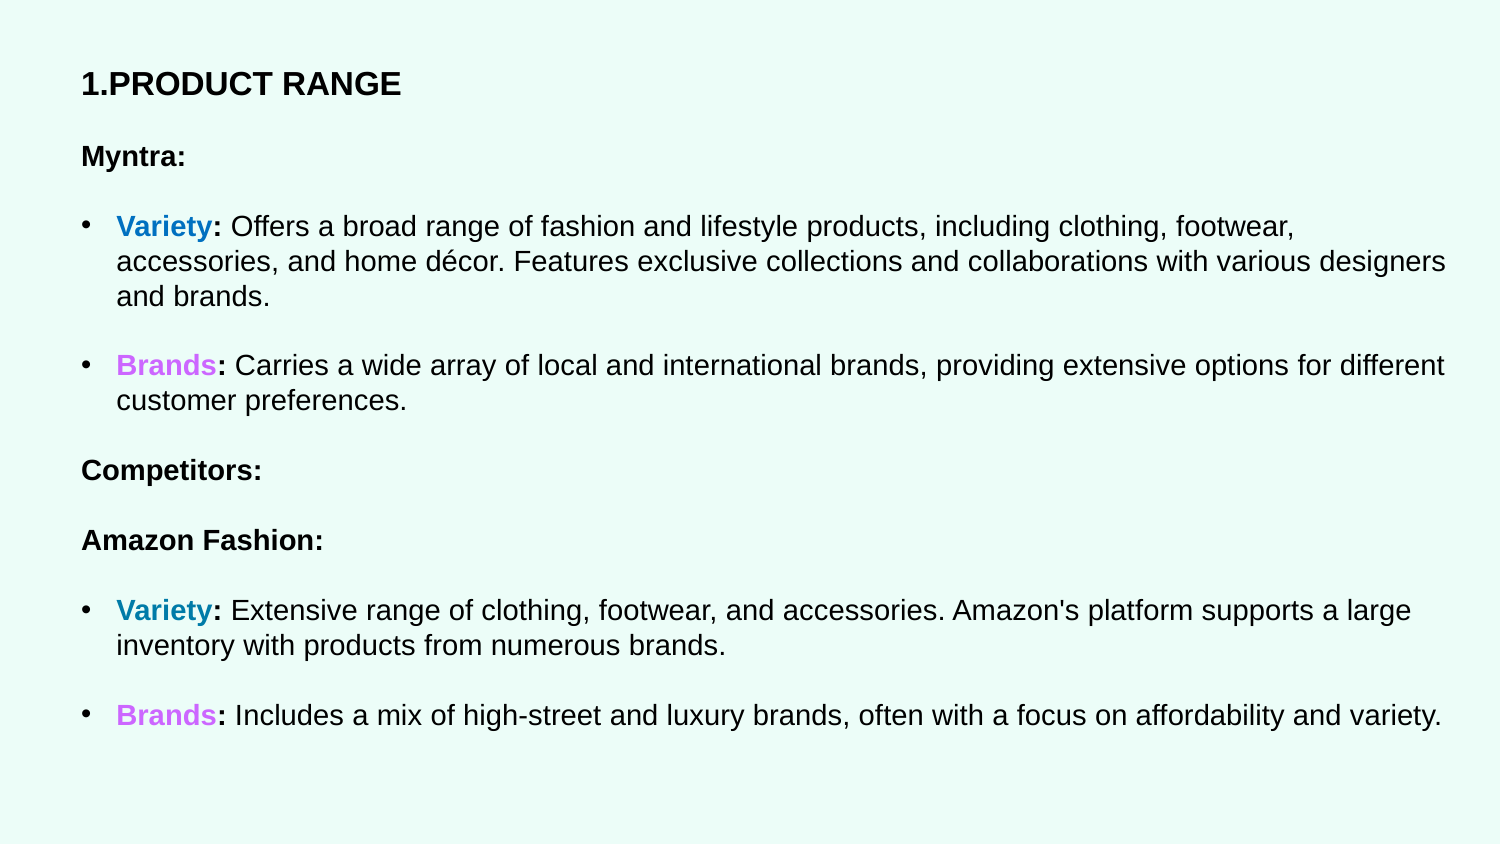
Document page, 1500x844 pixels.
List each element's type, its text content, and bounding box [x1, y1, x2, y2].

text_box 1.PRODUCT RANGE Myntra: Variety: Offers a broad range of fashion and lifestyle products, including clothing, footwear, accessories, and home décor. Features exclusive collections and collaborations with various designers and brands. Brands: Carries a wide array of local and international brands, providing extensive options for different customer preferences. Competitors: Amazon Fashion: Variety: Extensive range of clothing, footwear, and accessories. Amazon's platform supports a large inventory with products from numerous brands. Brands: Includes a mix of high-street and luxury brands, often with a focus on affordability and variety. [66, 54, 1471, 774]
